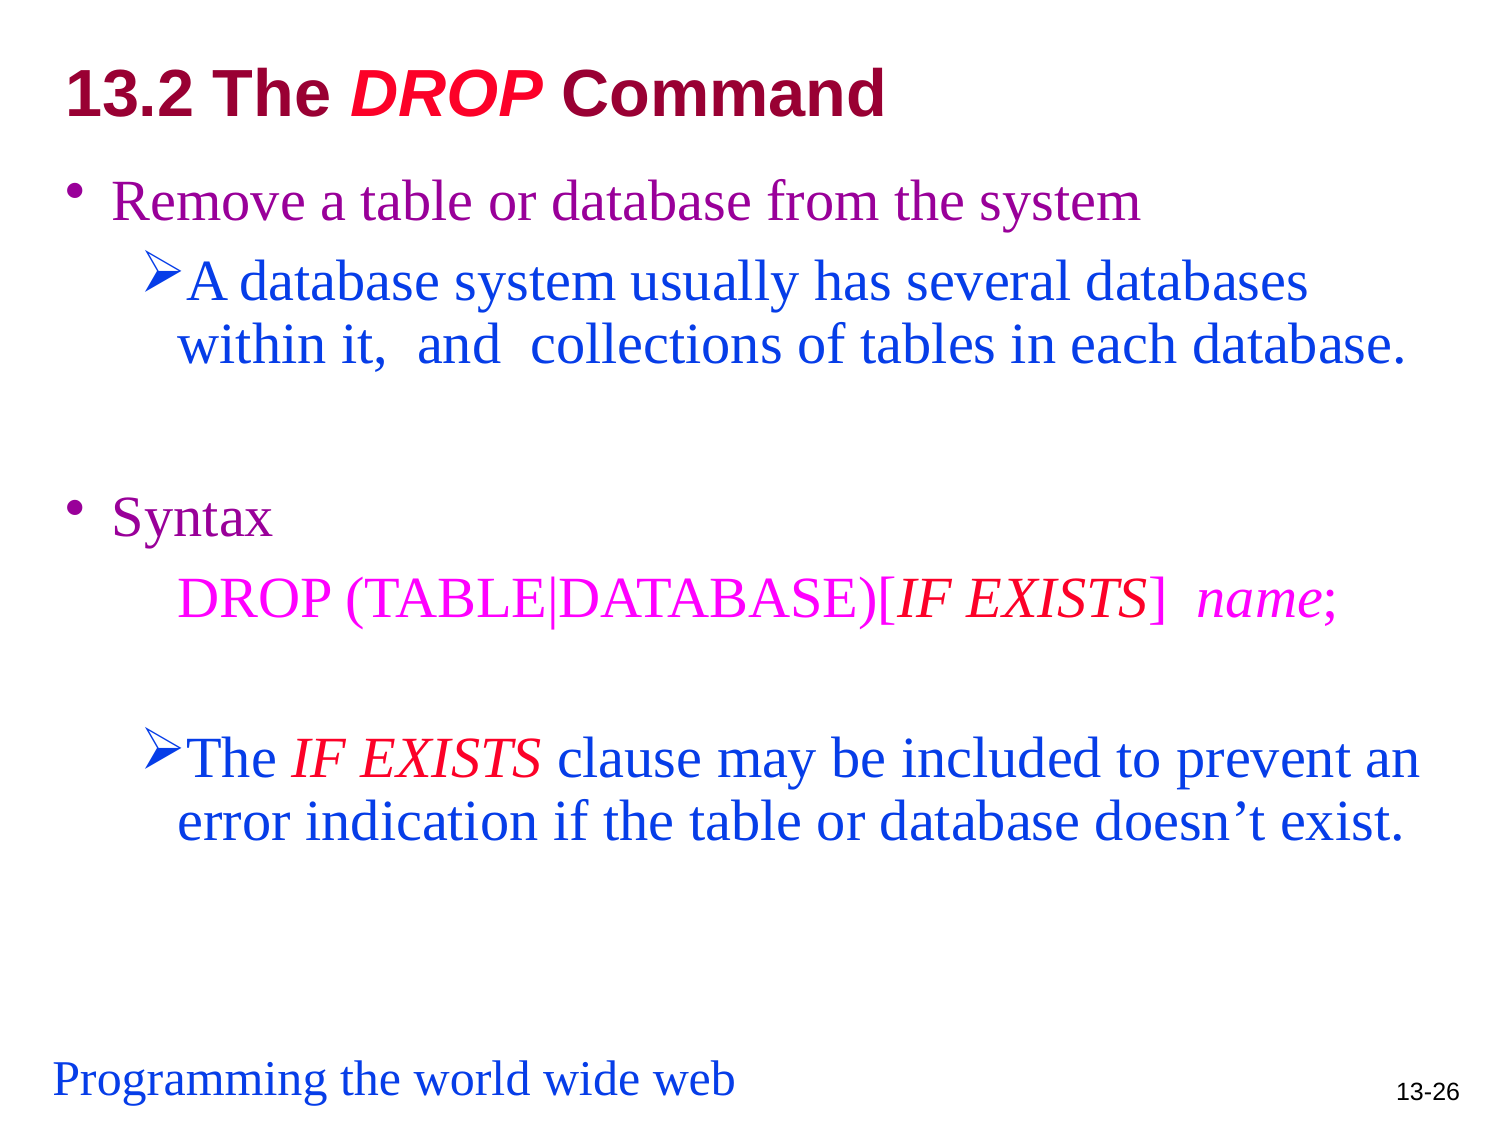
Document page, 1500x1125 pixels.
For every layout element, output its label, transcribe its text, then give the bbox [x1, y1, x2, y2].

title 13.2 The DROP Command [50, 49, 1463, 138]
list Remove a table or database from the system A database system usually has several databases within it, and collections of tables in each database. Syntax DROP (TABLE|DATABASE)[IF EXISTS] name; The IF EXISTS clause may be included to prevent an error indication if the table or database doesn’t exist. [50, 162, 1463, 1025]
